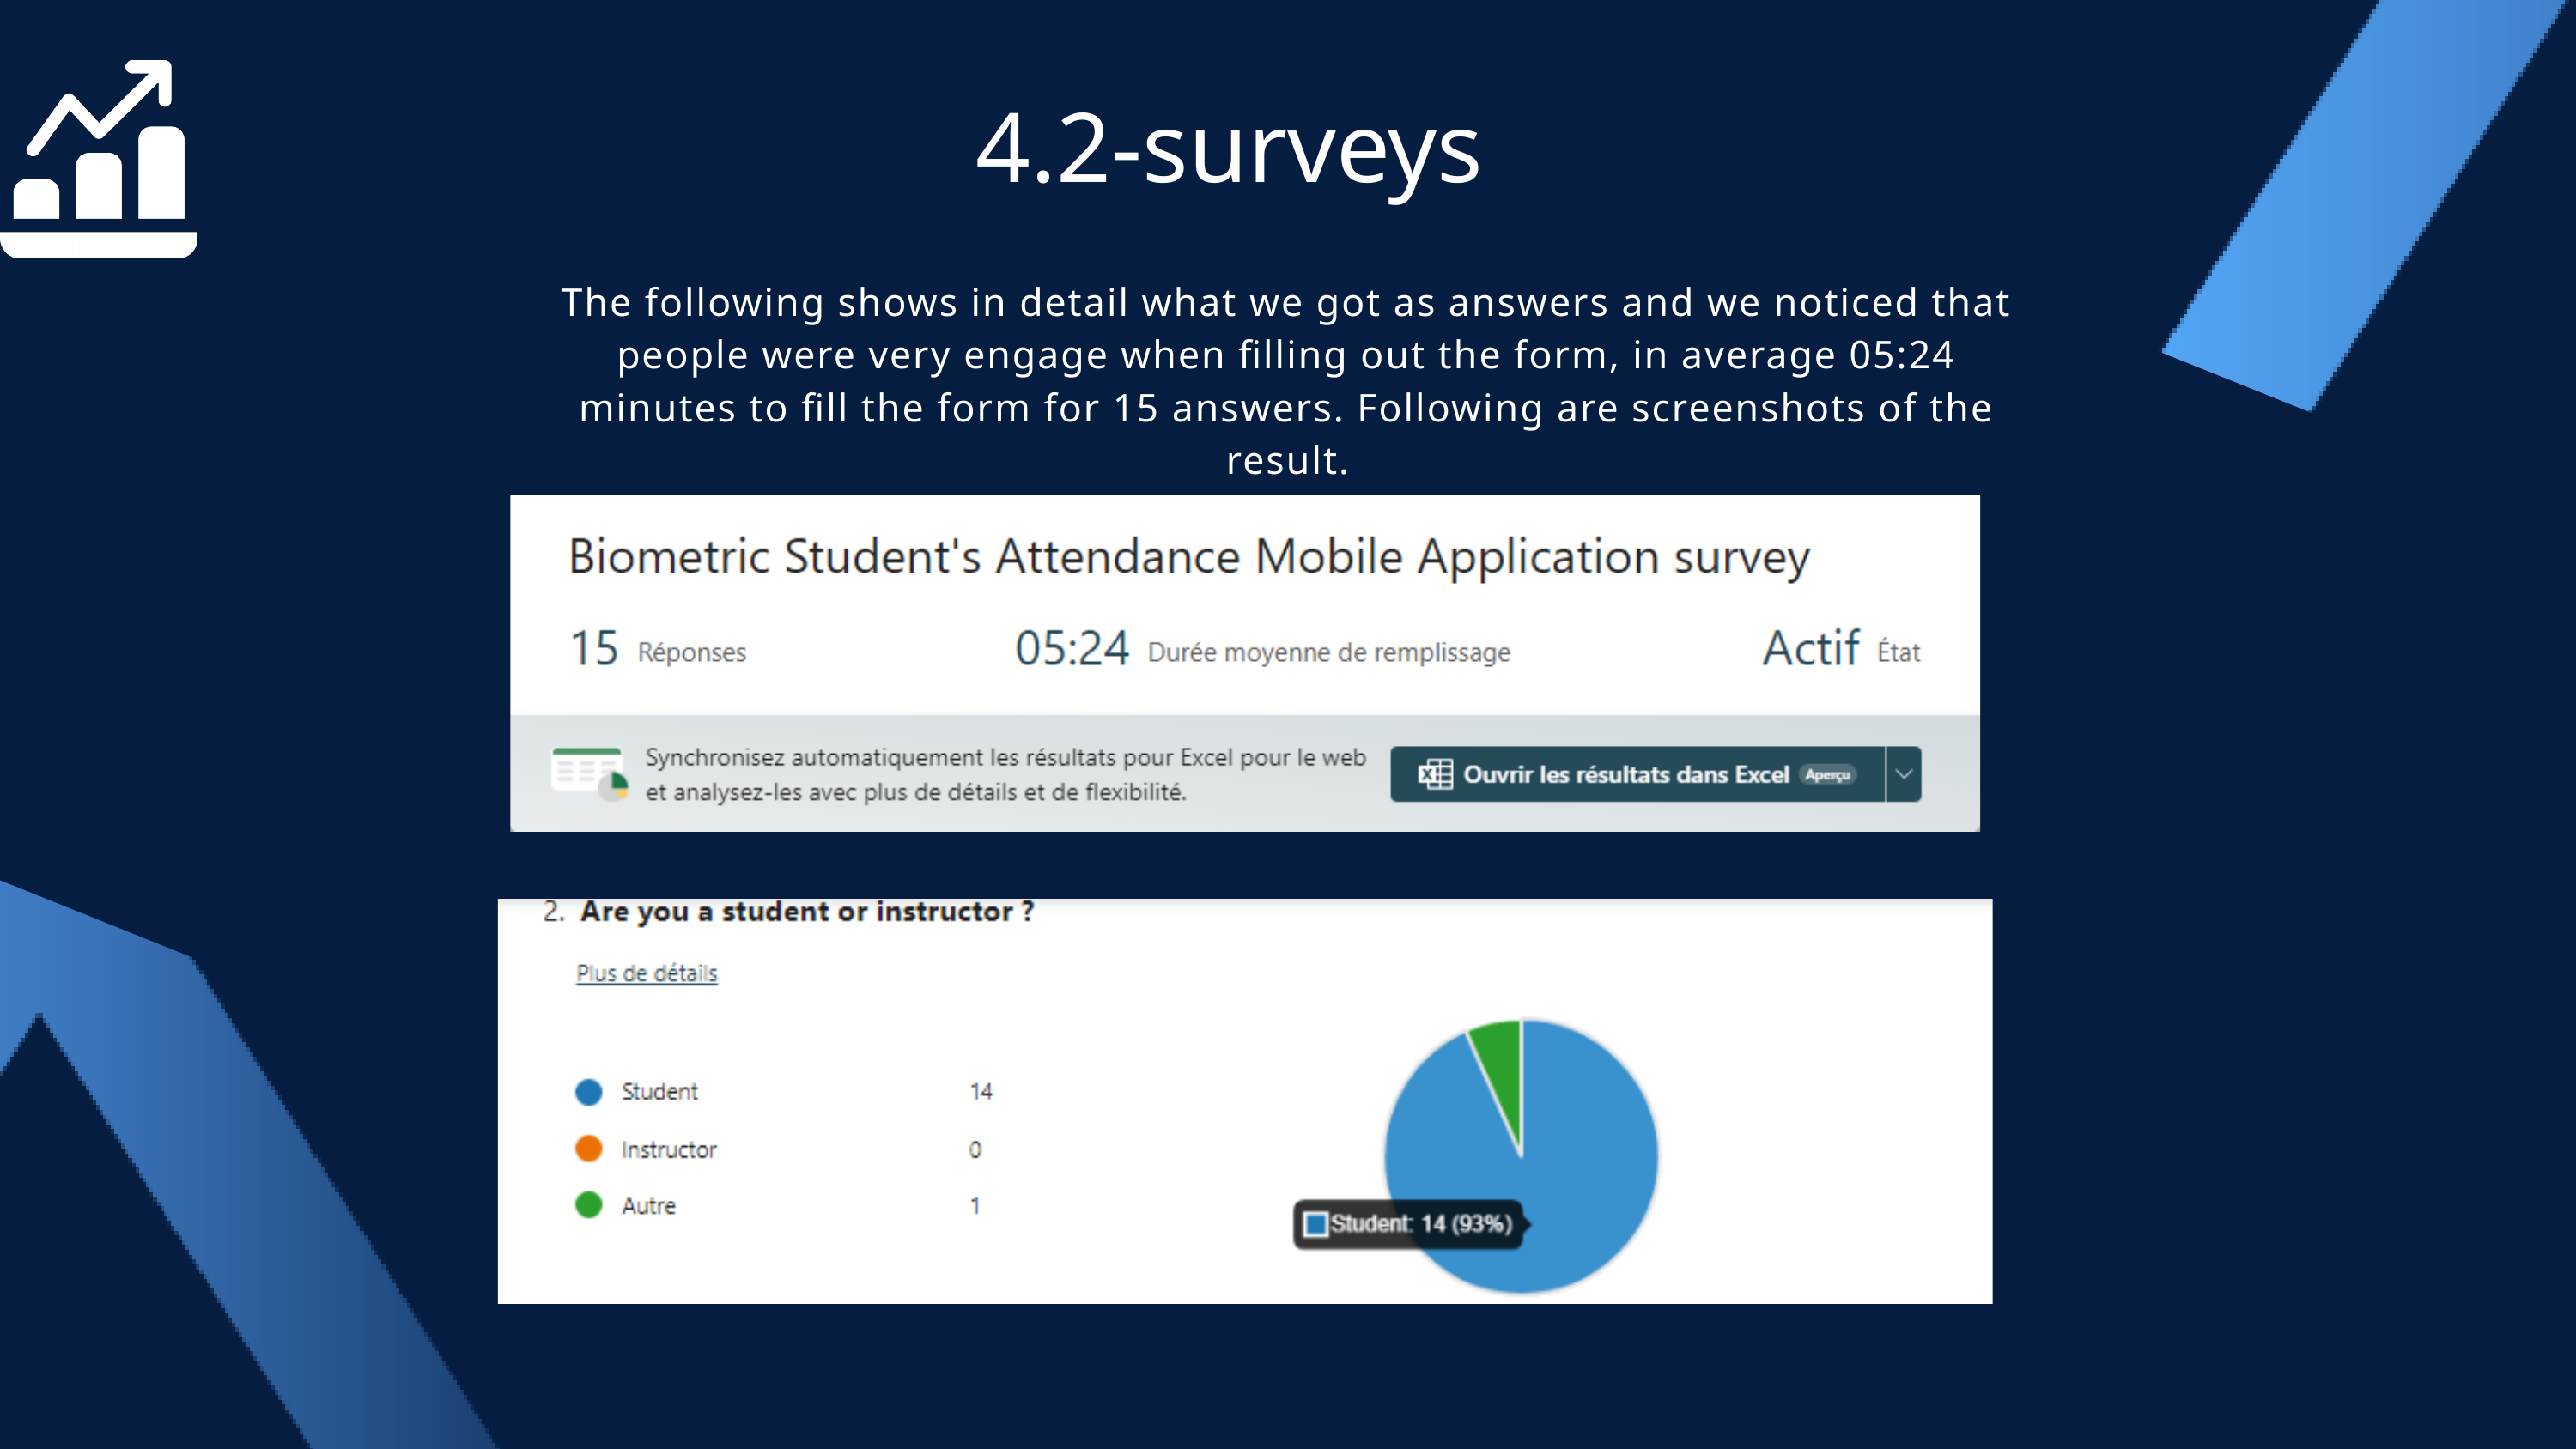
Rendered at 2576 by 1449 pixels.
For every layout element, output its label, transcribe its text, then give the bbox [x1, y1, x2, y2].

text_box [0, 60, 197, 258]
text_box 4.2-surveys [652, 86, 1807, 203]
text_box [1923, 0, 2576, 519]
text_box [0, 880, 730, 1449]
text_box [510, 495, 1981, 832]
text_box The following shows in detail what we got as answers and we noticed that people were very engage when filling out the form, in average 05:24 minutes to fill the form for 15 answers. Following are screenshots of the result. [541, 271, 2034, 536]
text_box [497, 899, 1993, 1304]
